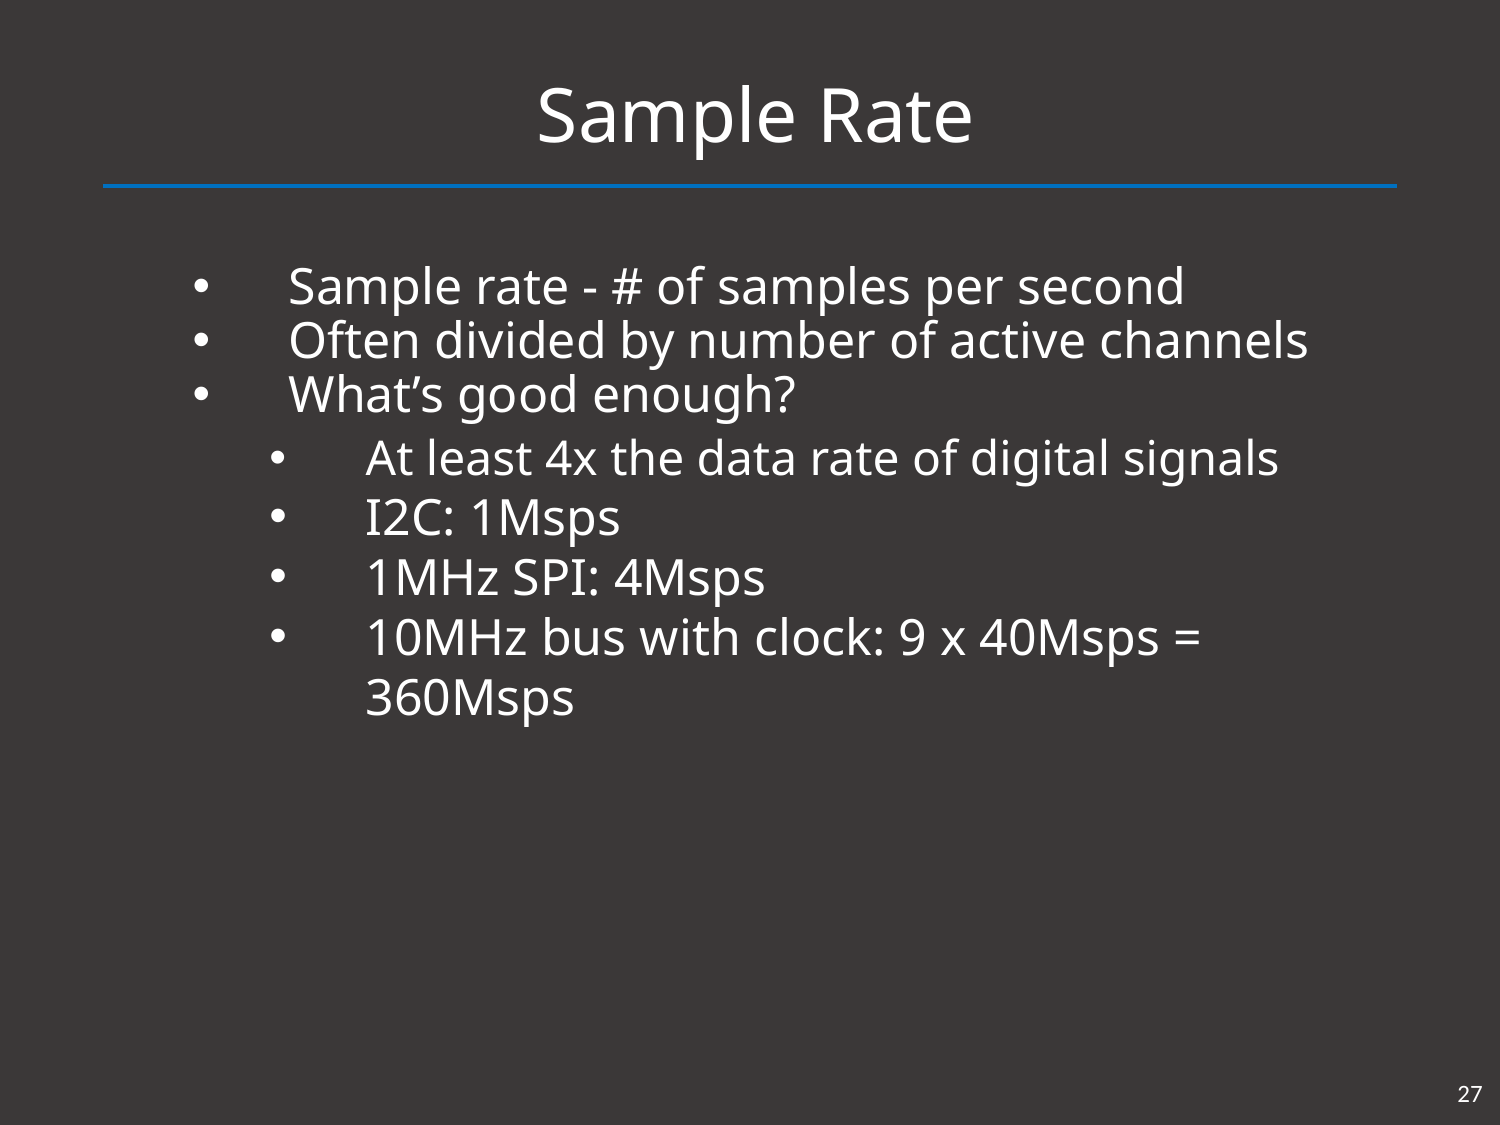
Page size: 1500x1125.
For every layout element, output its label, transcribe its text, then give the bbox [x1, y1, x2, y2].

title Sample Rate [76, 36, 1437, 200]
slide_number 27 [1160, 1062, 1498, 1123]
text_box Sample rate - # of samples per second Often divided by number of active channels What’s good enough? At least 4x the data rate of digital signals I2C: 1Msps 1MHz SPI: 4Msps 10MHz bus with clock: 9 x 40Msps = 360Msps [177, 253, 1339, 764]
